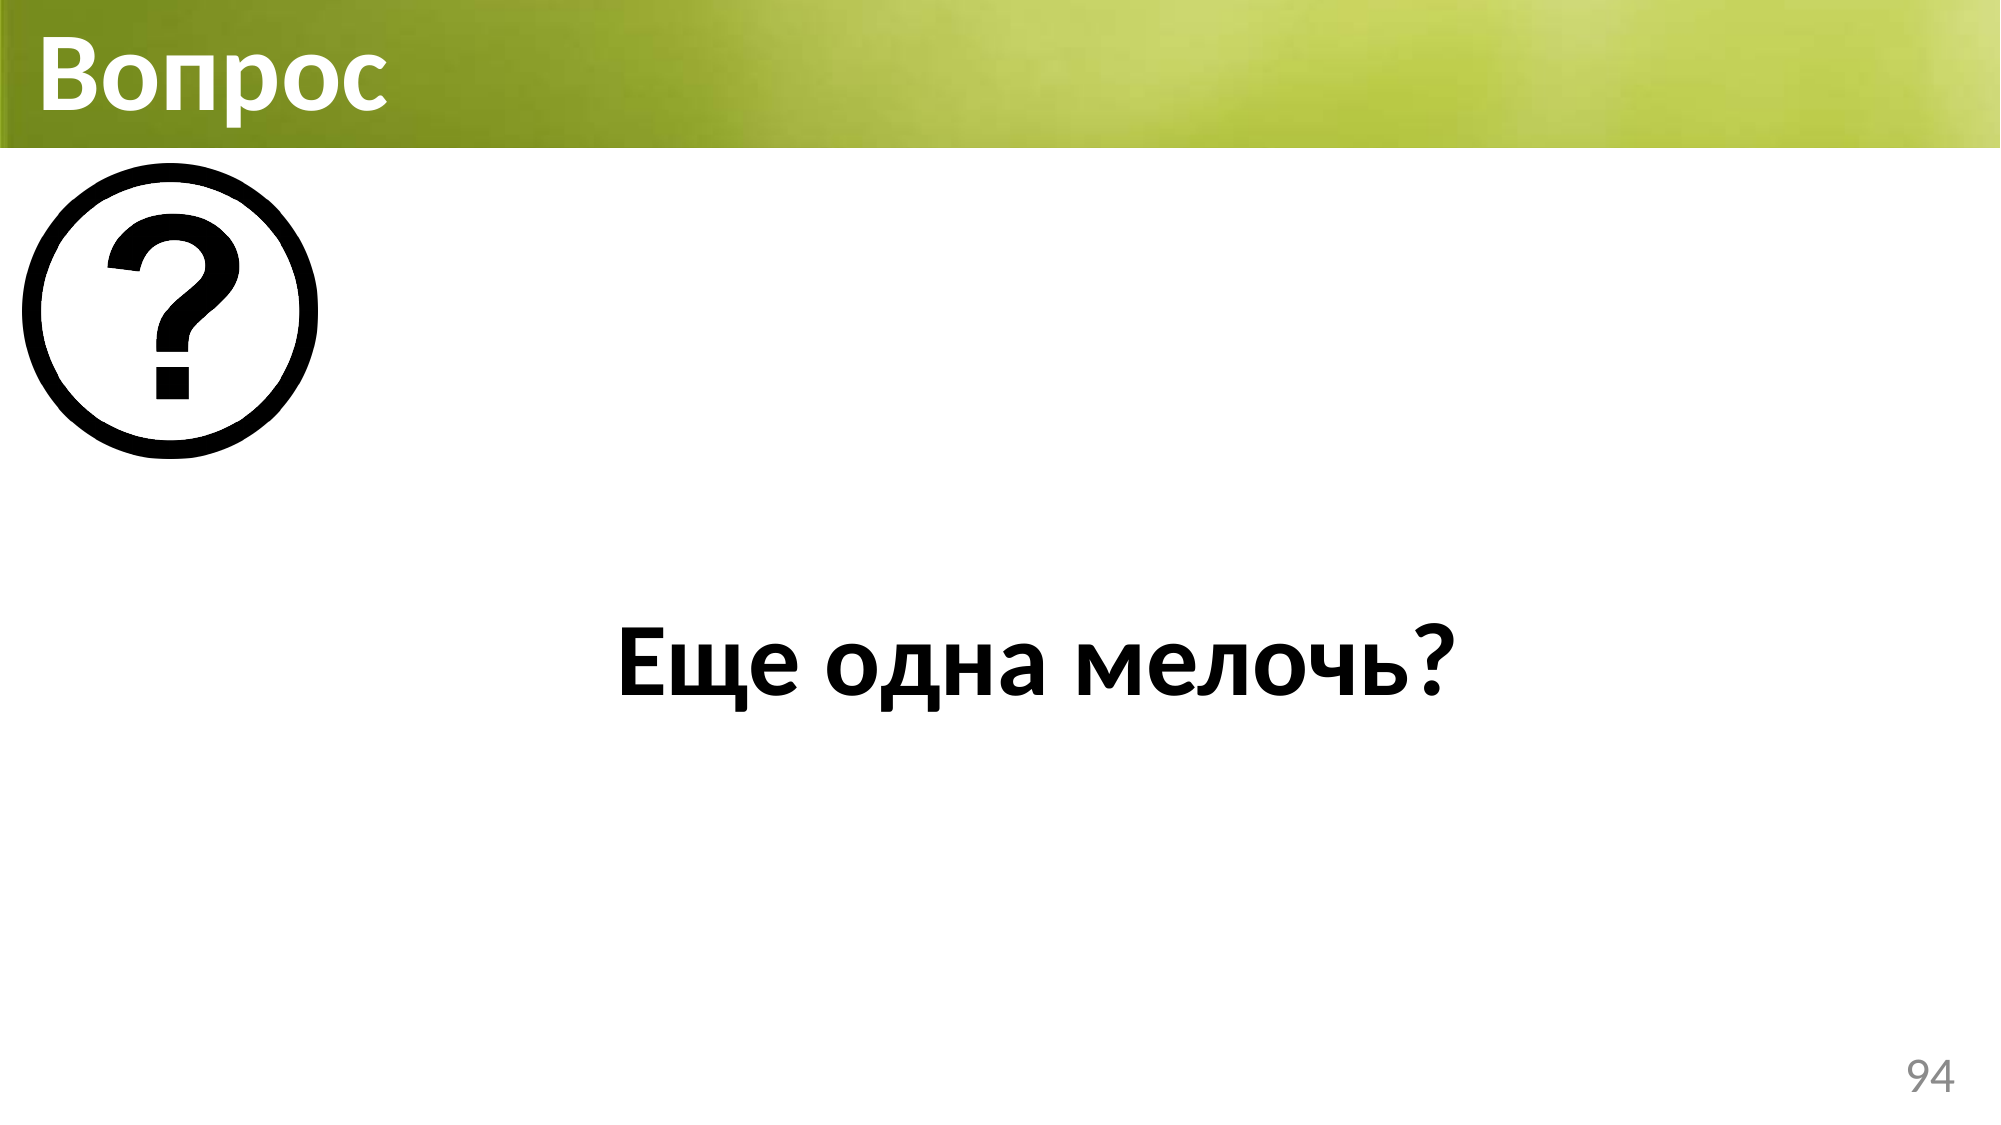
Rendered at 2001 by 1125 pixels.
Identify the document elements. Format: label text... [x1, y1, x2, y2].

picture [22, 163, 318, 459]
list Еще одна мелочь? [181, 458, 1895, 933]
slide_number 94 [1520, 1042, 1971, 1103]
picture [0, 0, 2000, 148]
